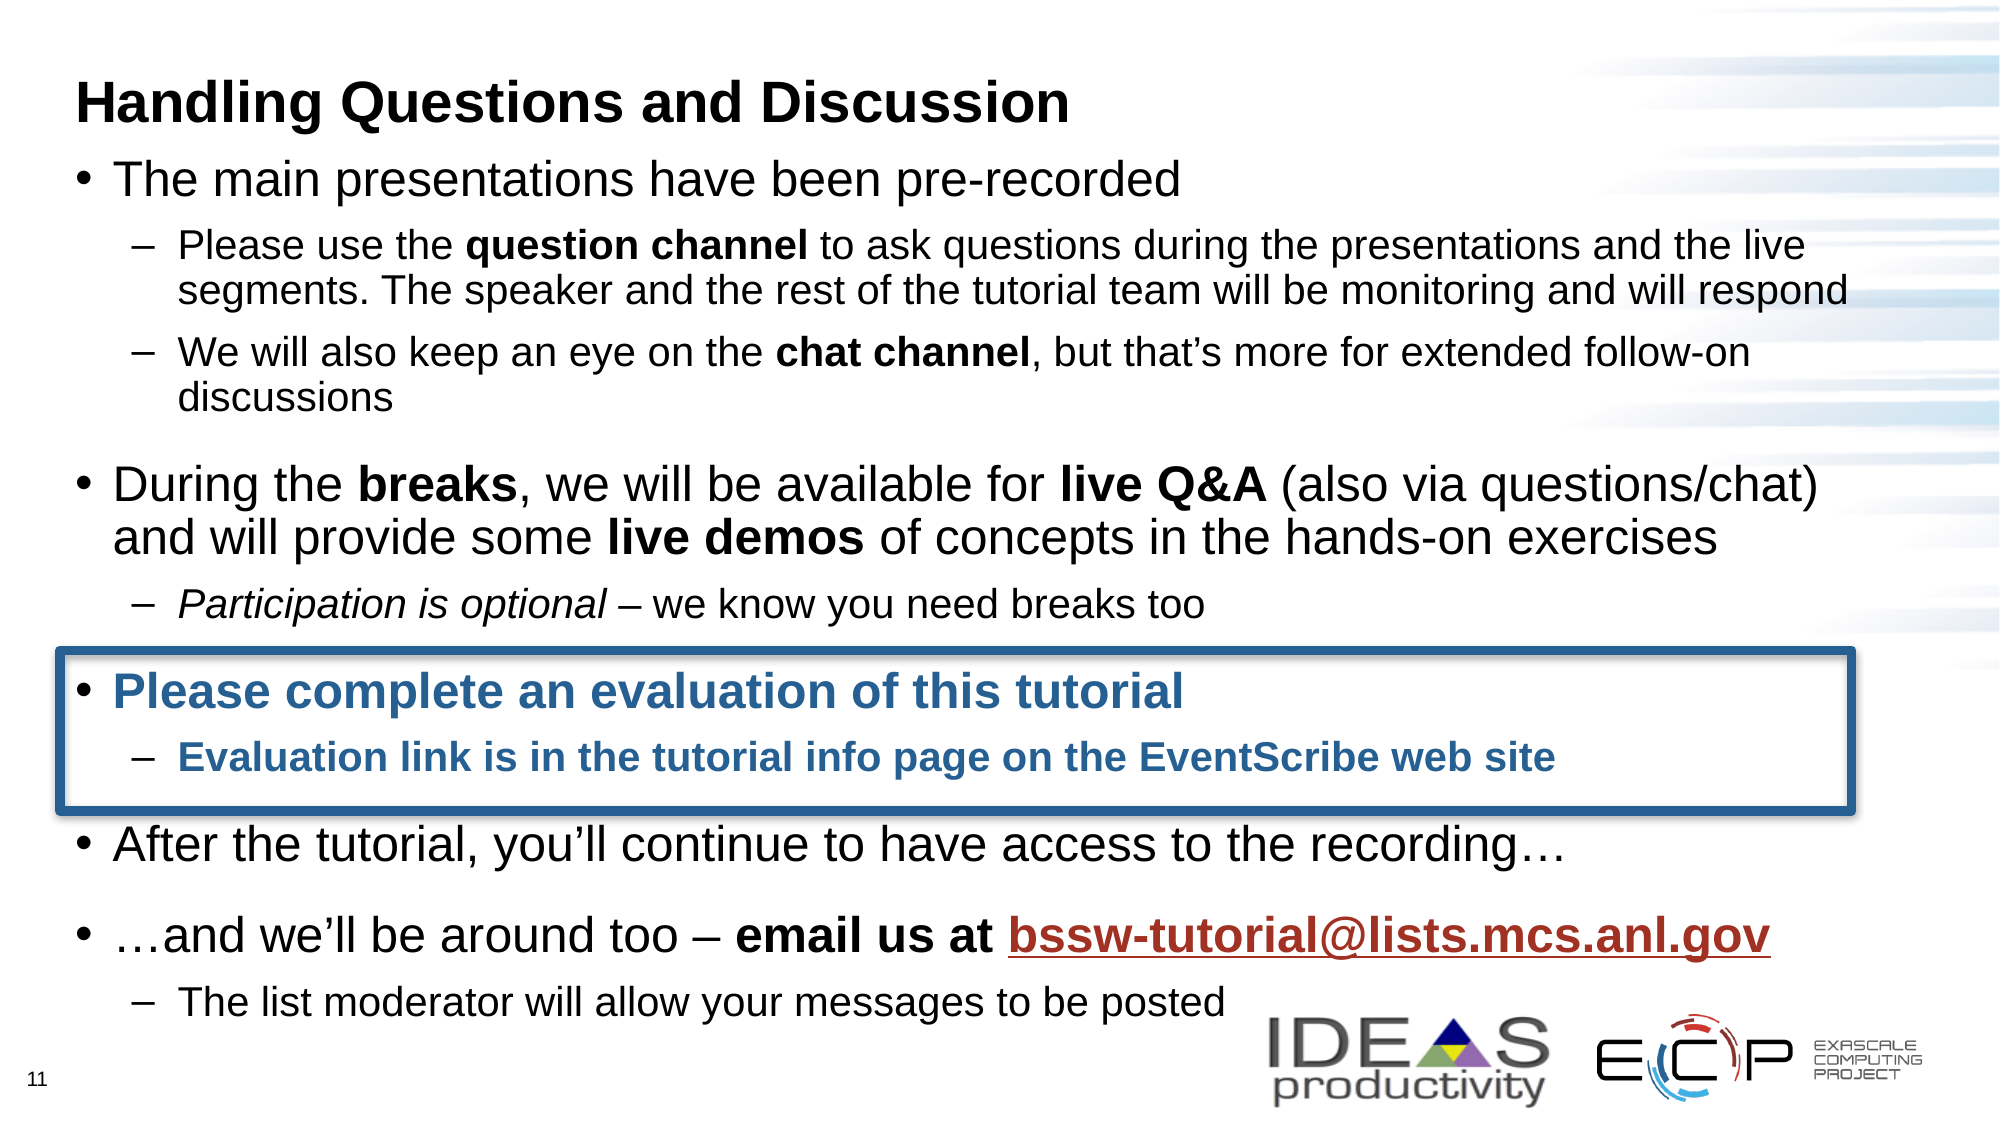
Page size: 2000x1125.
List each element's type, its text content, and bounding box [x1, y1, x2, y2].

picture [1531, 0, 2000, 669]
text_box [59, 650, 1852, 812]
list The main presentations have been pre-recorded Please use the question channel to ask questions during the presentations and the live segments. The speaker and the rest of the tutorial team will be monitoring and will respond We will also keep an eye on the chat channel, but that’s more for extended follow-on discussions During the breaks, we will be available for live Q&A (also via questions/chat) and will provide some live demos of concepts in the hands-on exercises Participation is optional – we know you need breaks too Please complete an evaluation of this tutorial Evaluation link is in the tutorial info page on the EventScribe web site After the tutorial, you’ll continue to have access to the recording… …and we’ll be around too – email us at bssw-tutorial@lists.mcs.anl.gov The list moderator will allow your messages to be posted [59, 145, 1926, 810]
title Handling Questions and Discussion [59, 67, 1926, 145]
picture [1257, 1009, 1560, 1115]
picture [1597, 1014, 1922, 1102]
